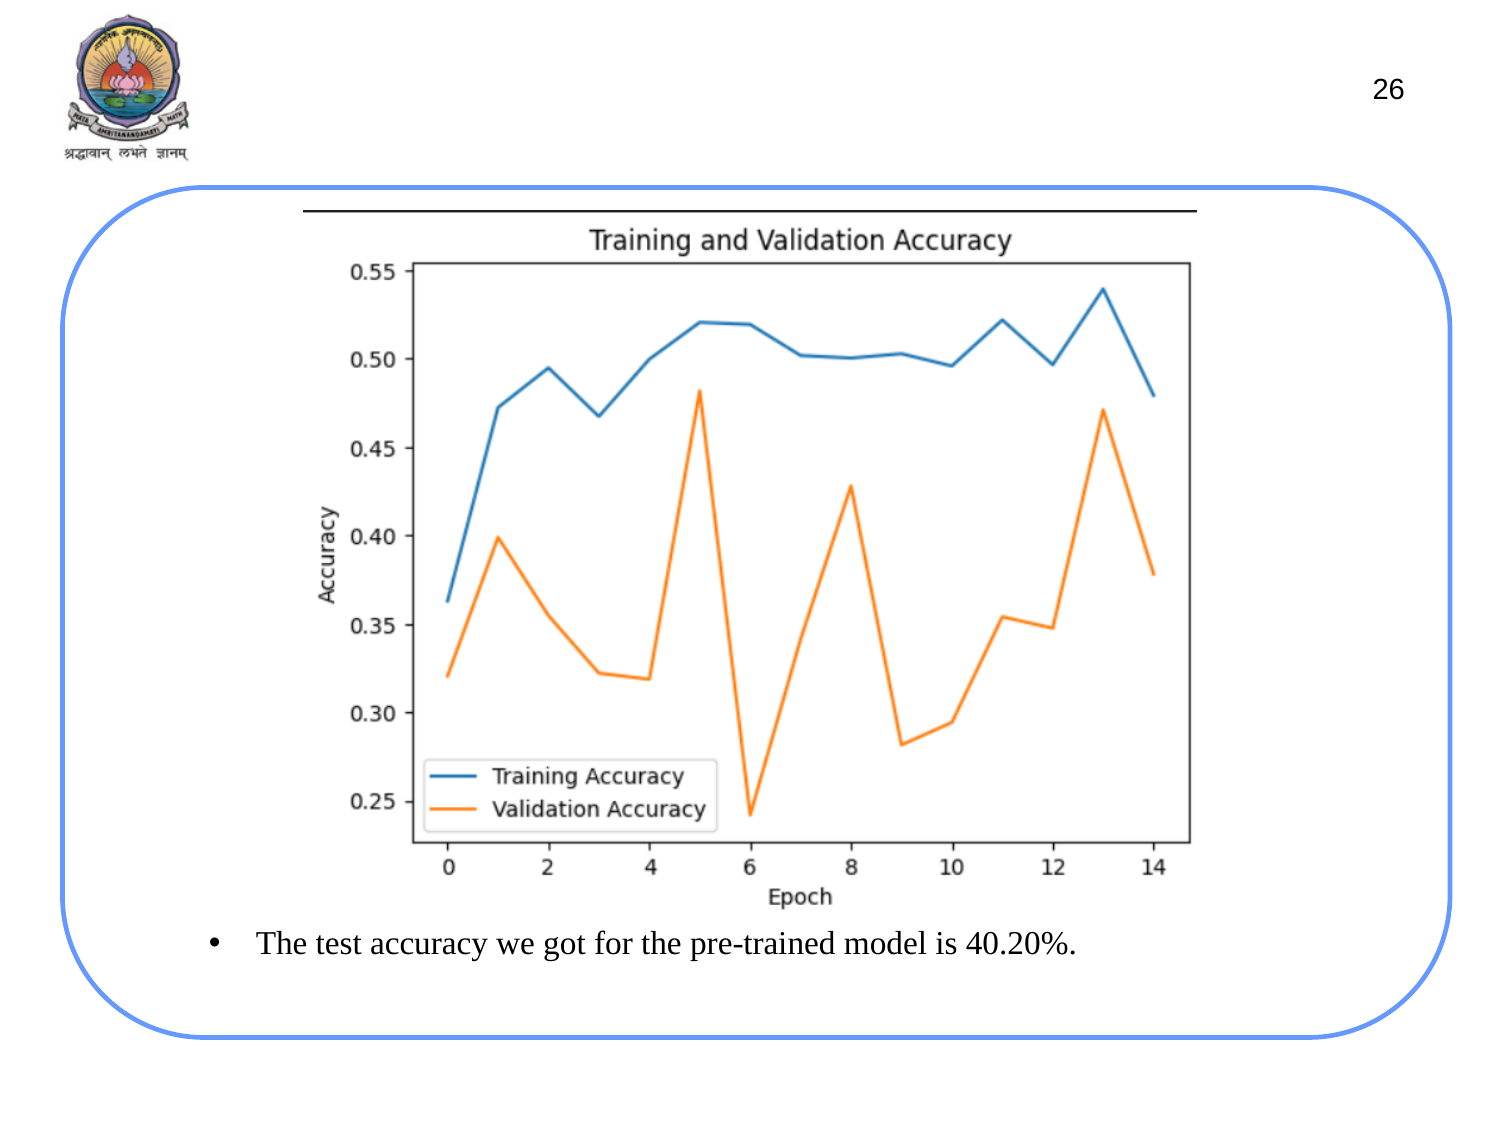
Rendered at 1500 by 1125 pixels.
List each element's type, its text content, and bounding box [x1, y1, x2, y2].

text_box The test accuracy we got for the pre-trained model is 40.20%. [194, 914, 1316, 969]
picture [62, 12, 193, 163]
slide_number 26 [1362, 62, 1413, 110]
picture [303, 210, 1197, 915]
